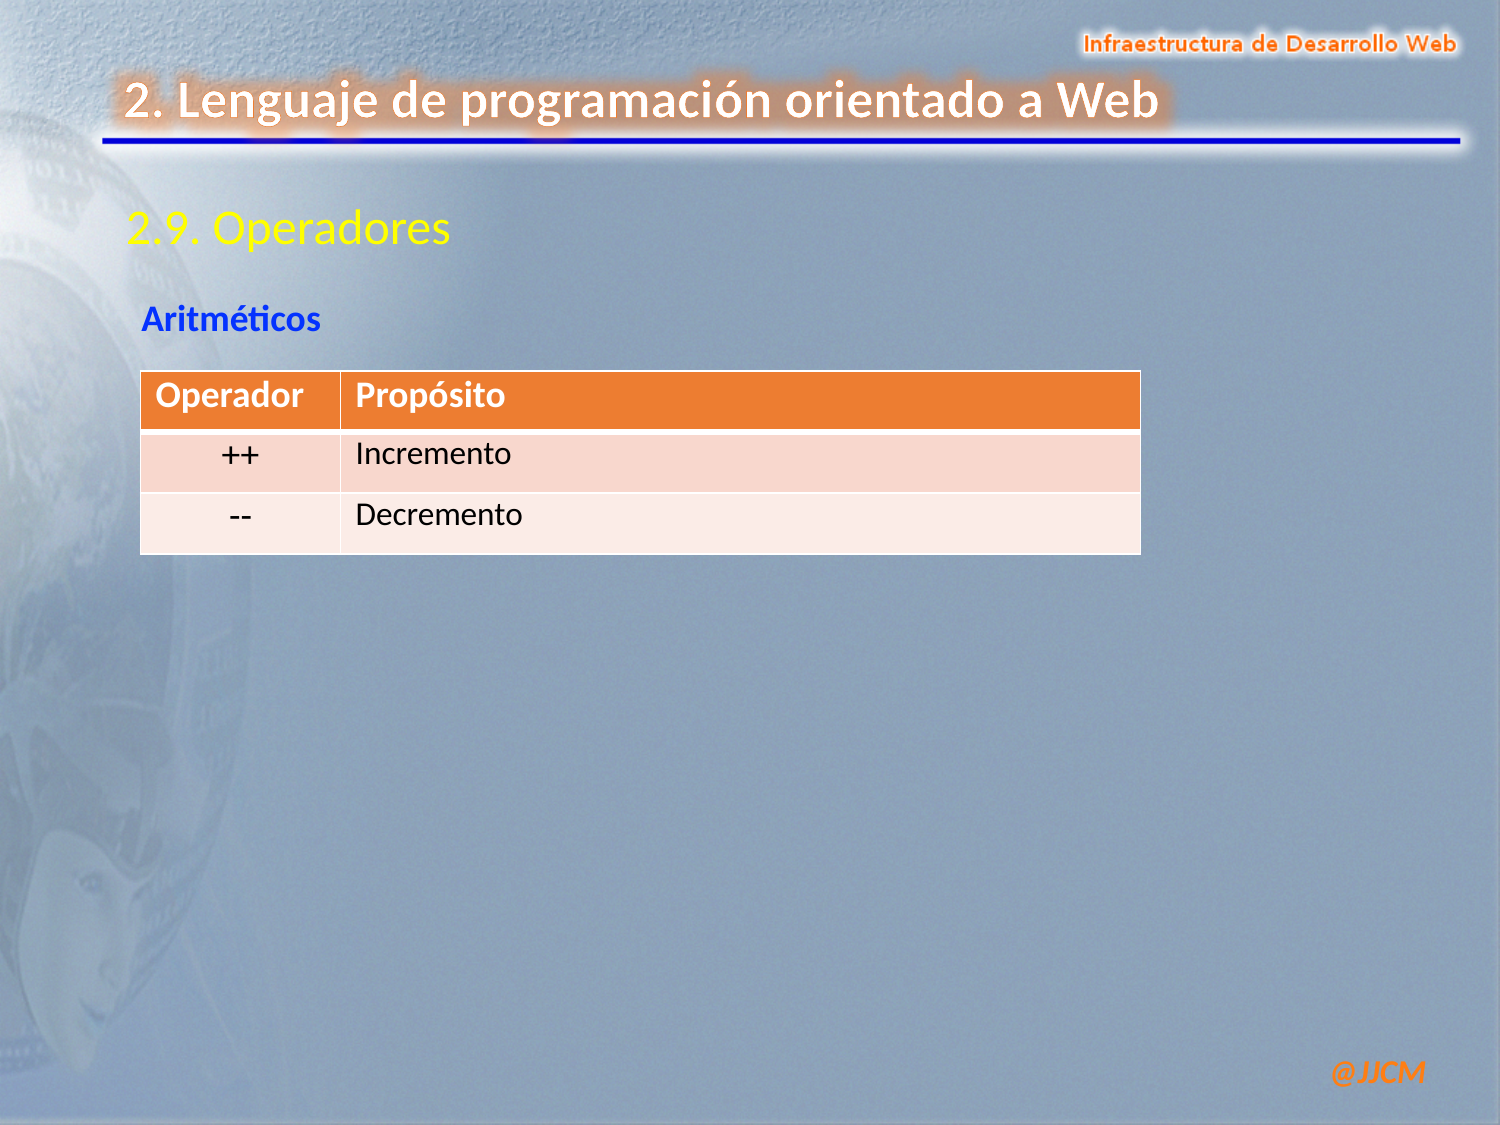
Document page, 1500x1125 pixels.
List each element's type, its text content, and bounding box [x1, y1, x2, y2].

picture [0, 0, 1500, 1125]
table_cell ++ [141, 435, 340, 492]
text_box 2.9. Operadores [111, 186, 467, 262]
text_box Aritméticos [126, 286, 1337, 347]
table_cell Decremento [341, 494, 1140, 553]
table_header Propósito [341, 372, 1140, 429]
table_cell Incremento [341, 435, 1140, 492]
table_header Operador [141, 372, 340, 429]
table_cell -- [141, 494, 340, 553]
